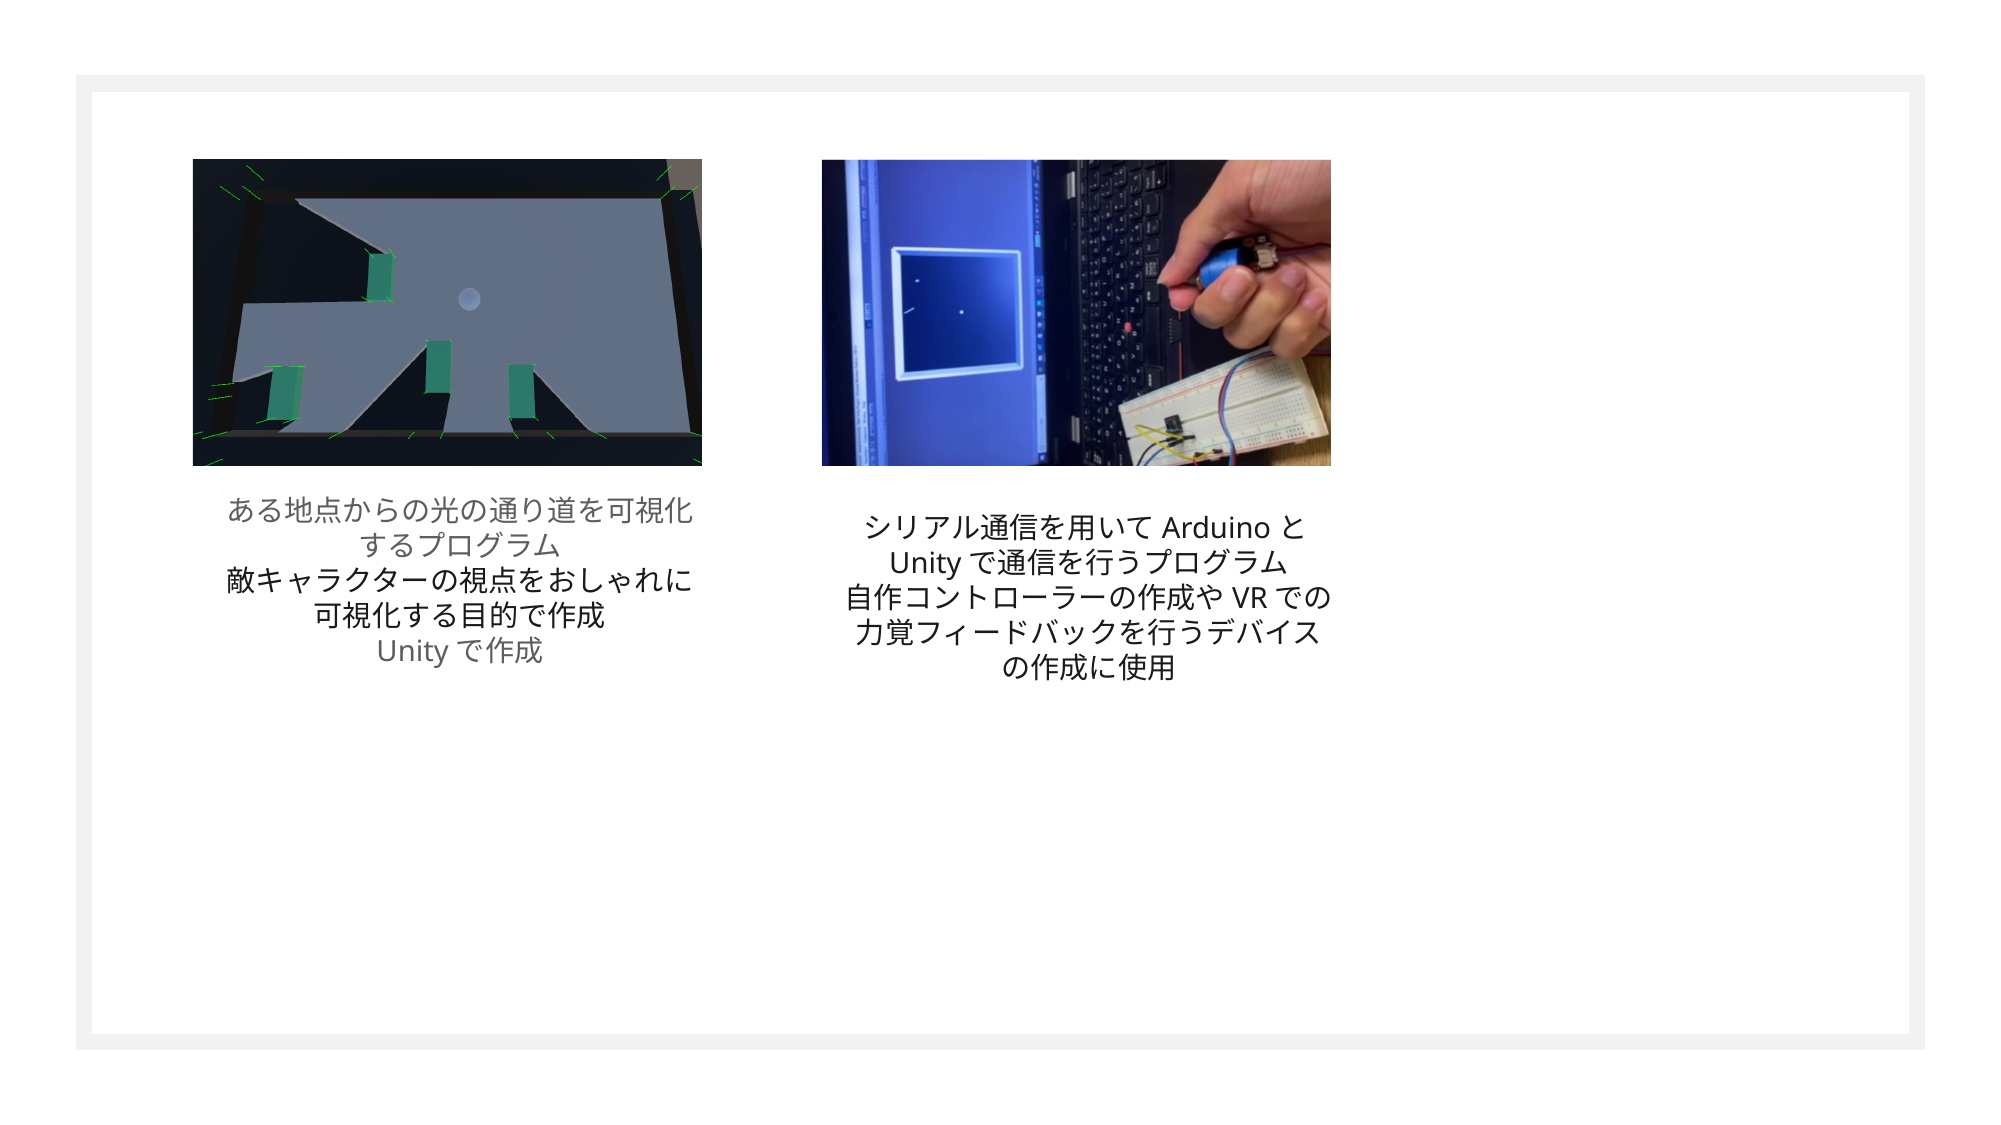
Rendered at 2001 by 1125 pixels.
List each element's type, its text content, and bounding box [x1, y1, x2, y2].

picture [822, 57, 1331, 568]
text_box シリアル通信を用いてArduinoとUnityで通信を行うプログラム 自作コントローラーの作成やVRでの力覚フィードバックを行うデバイスの作成に使用 [834, 501, 1344, 693]
text_box ある地点からの光の通り道を可視化するプログラム 敵キャラクターの視点をおしゃれに可視化する目的で作成 Unityで作成 [205, 484, 715, 675]
picture [192, 159, 703, 466]
